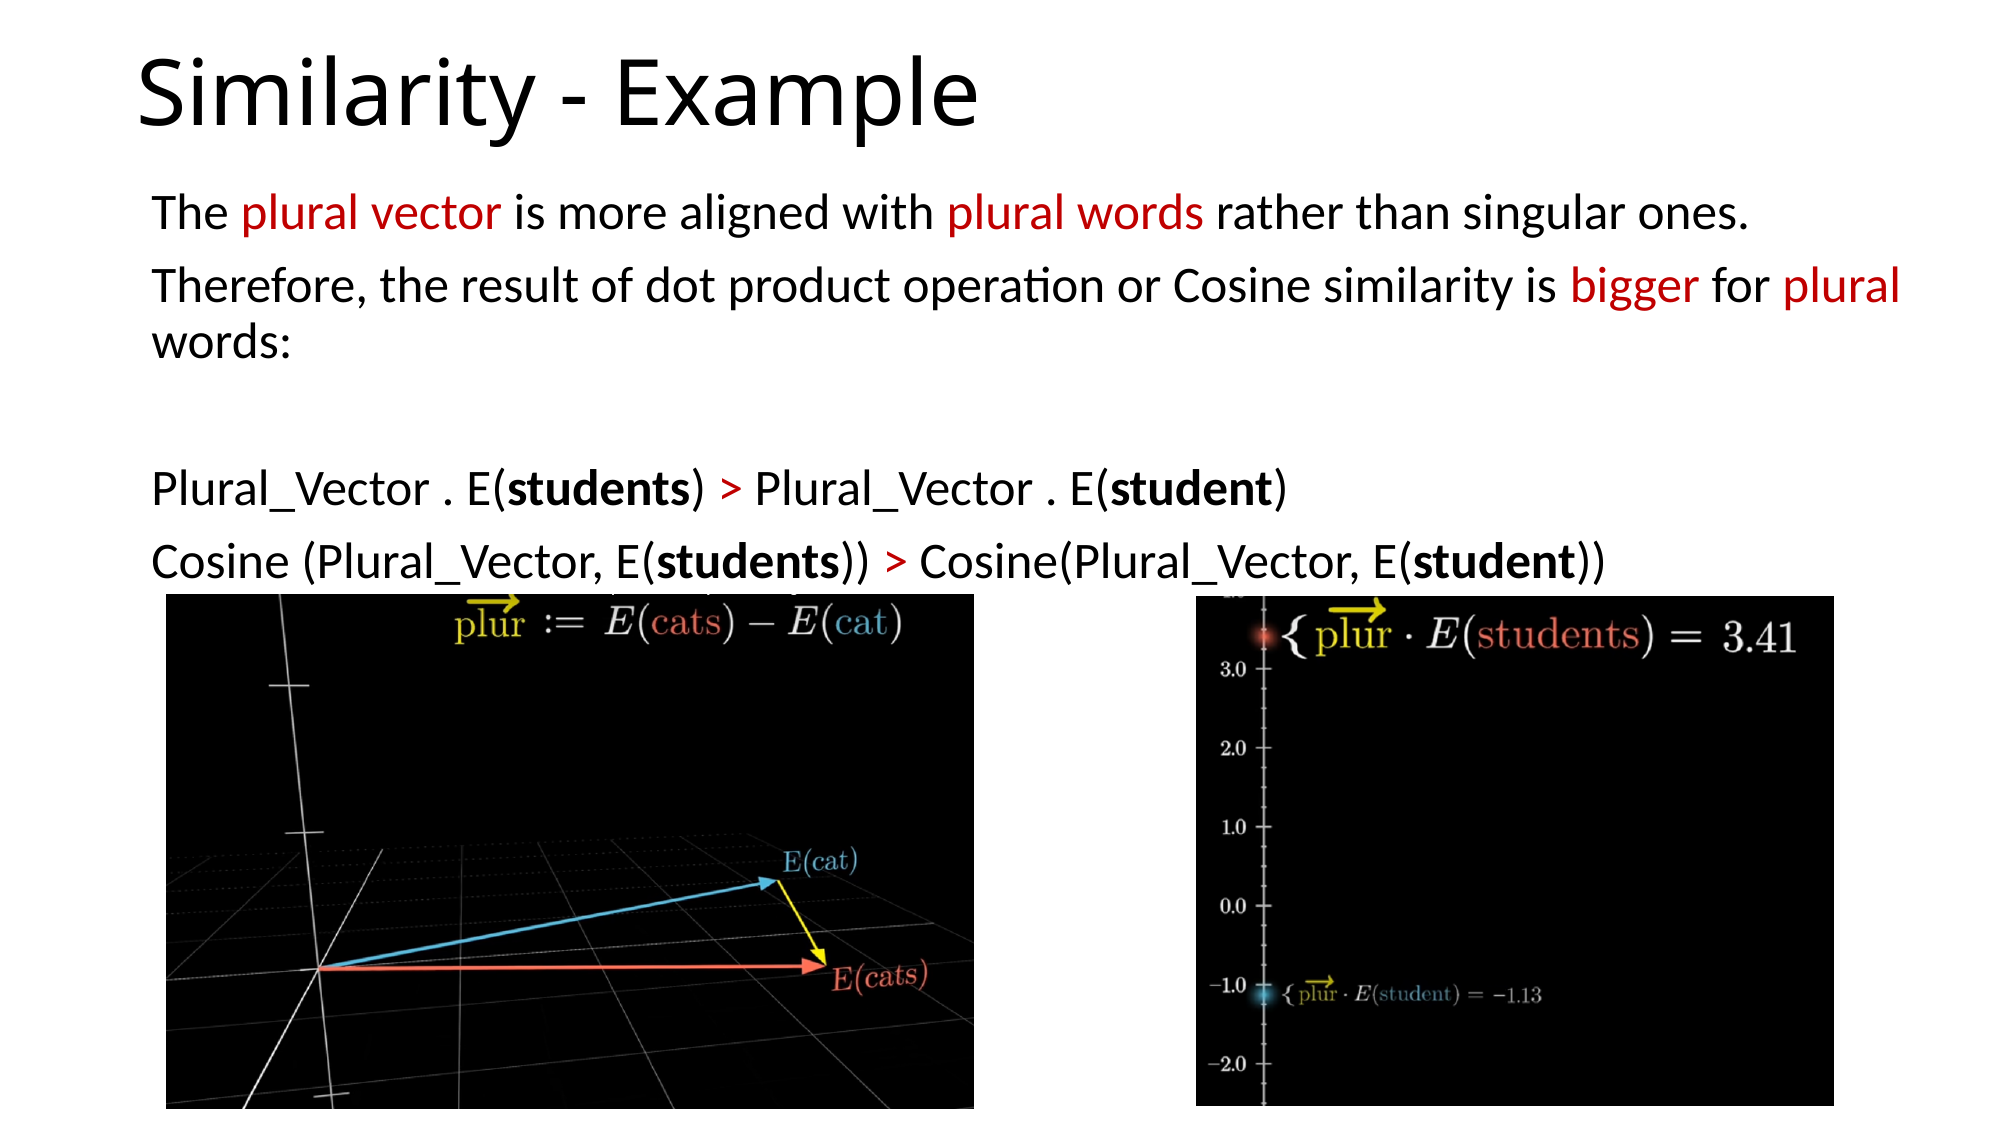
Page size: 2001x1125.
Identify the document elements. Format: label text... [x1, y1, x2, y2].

list The plural vector is more aligned with plural words rather than singular ones. Therefore, the result of dot product operation or Cosine similarity is bigger for plural words: Plural_Vector . E(students) > Plural_Vector . E(student) Cosine (Plural_Vector, E(students)) > Cosine(Plural_Vector, E(student)) [136, 177, 1986, 602]
picture [166, 594, 974, 1109]
picture [1196, 596, 1834, 1106]
title Similarity - Example [120, 53, 1810, 138]
